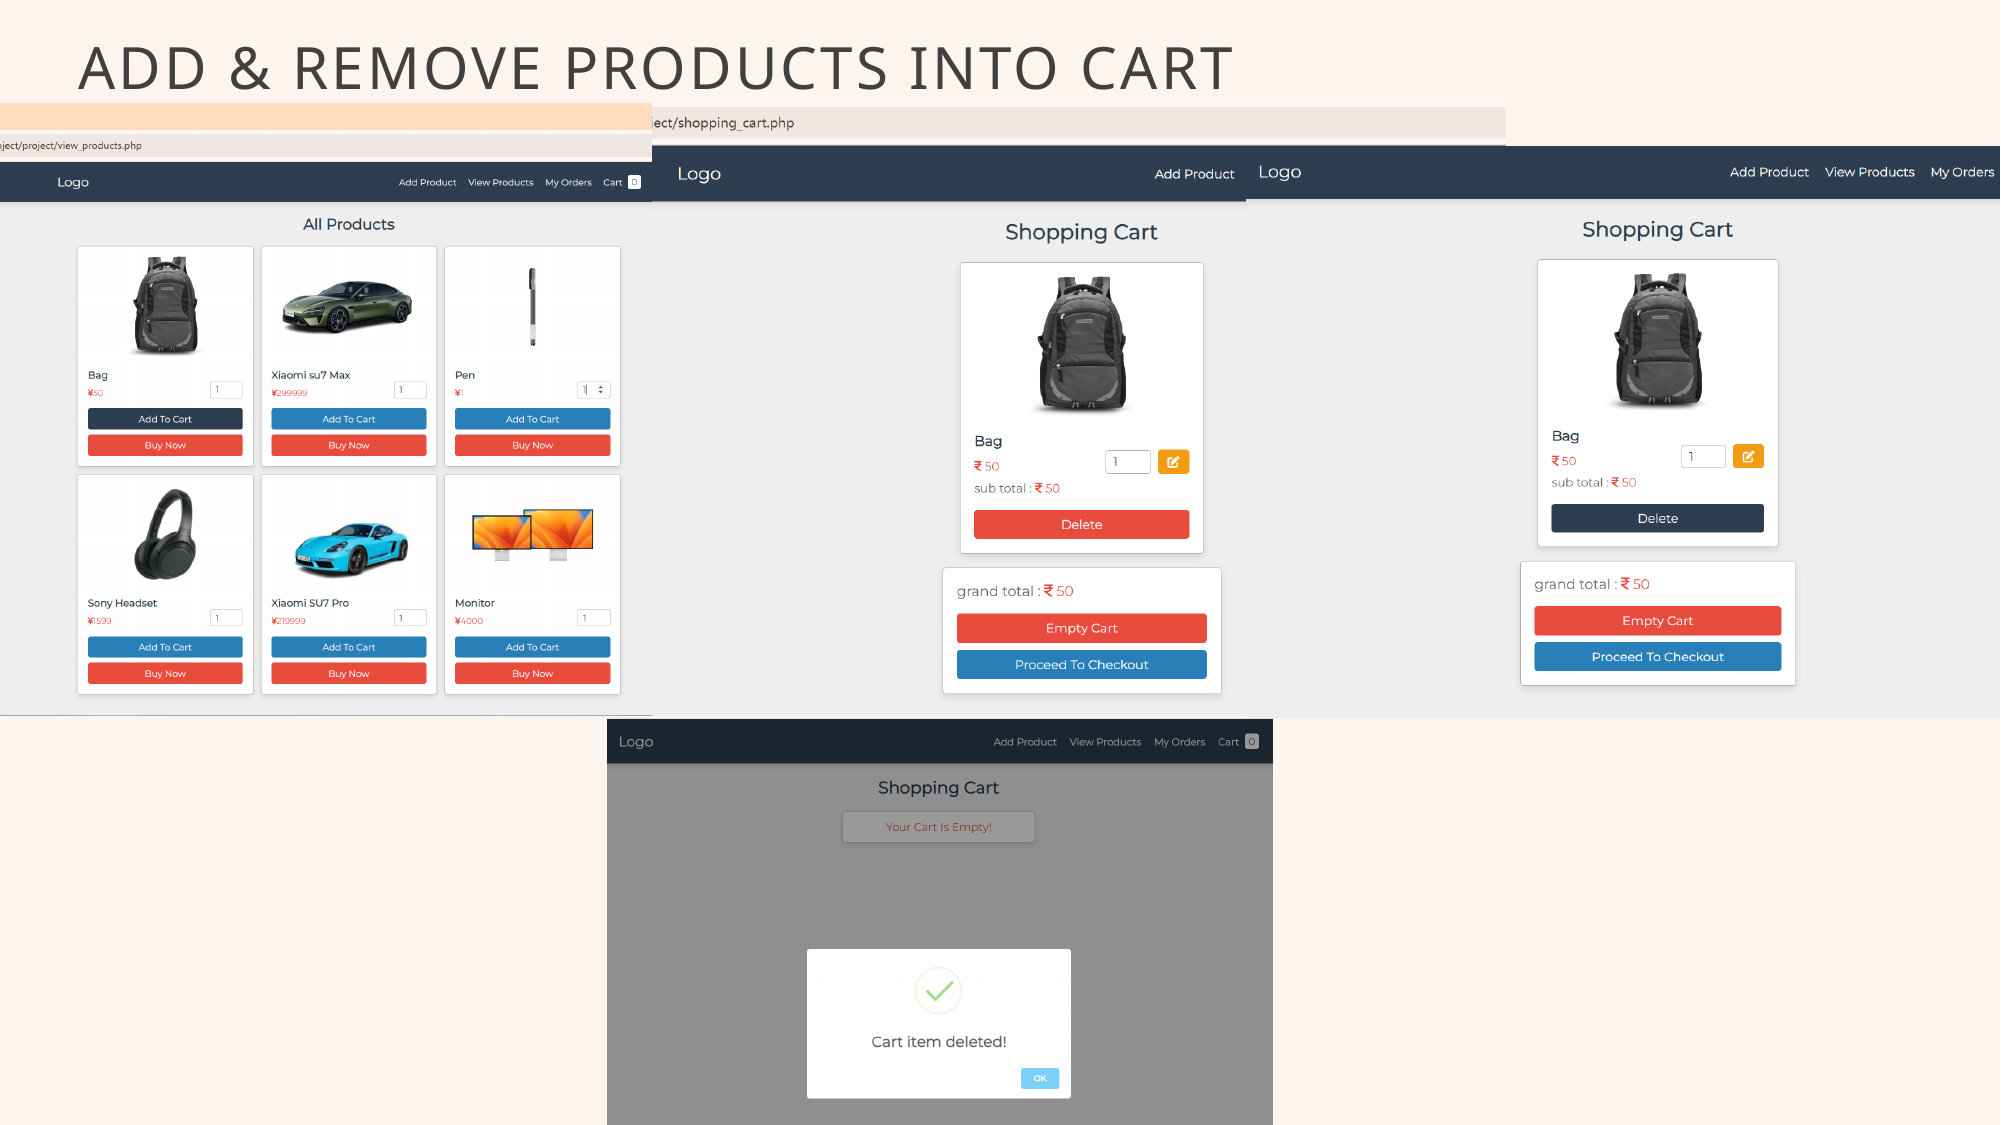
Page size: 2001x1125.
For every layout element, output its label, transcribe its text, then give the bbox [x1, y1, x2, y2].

picture [607, 103, 2000, 1125]
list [0, 103, 652, 716]
title Add & remove products into cart [63, 23, 1310, 103]
